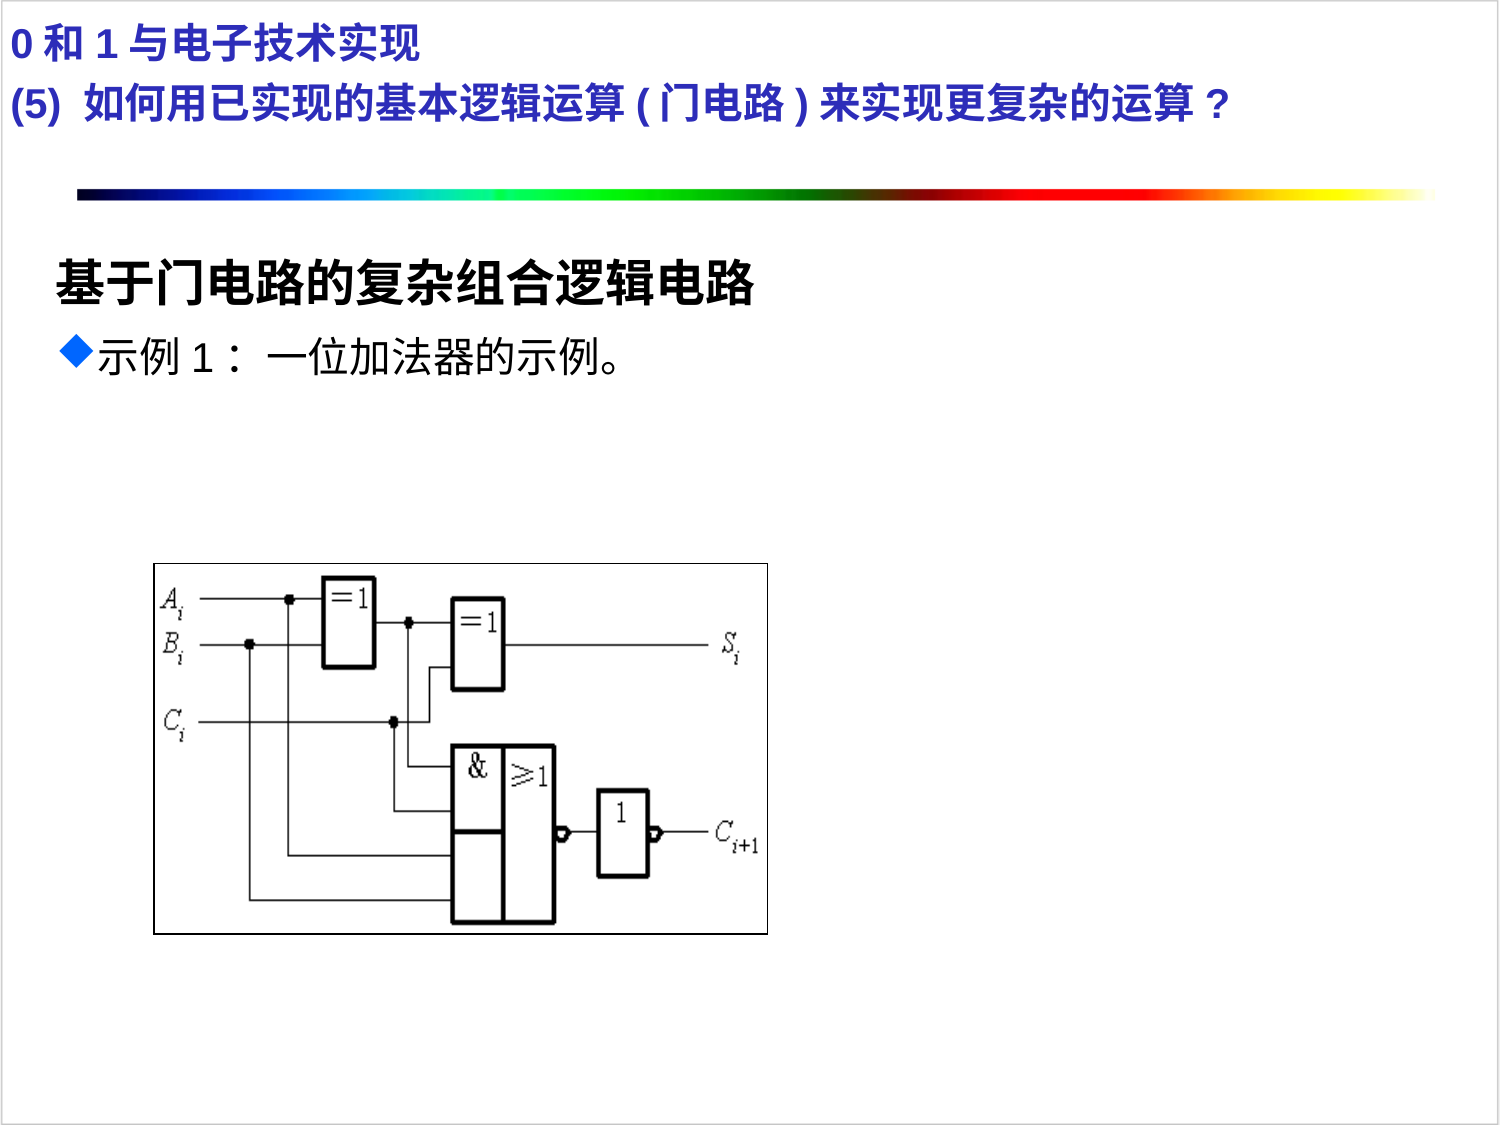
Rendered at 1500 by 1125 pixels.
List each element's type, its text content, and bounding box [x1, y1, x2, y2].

text_box 0和1与电子技术实现 (5) 如何用已实现的基本逻辑运算(门电路)来实现更复杂的运算? [0, 0, 1246, 135]
picture [0, 0, 1500, 1125]
text_box 基于门电路的复杂组合逻辑电路 示例1：一位加法器的示例。 [41, 219, 1500, 389]
